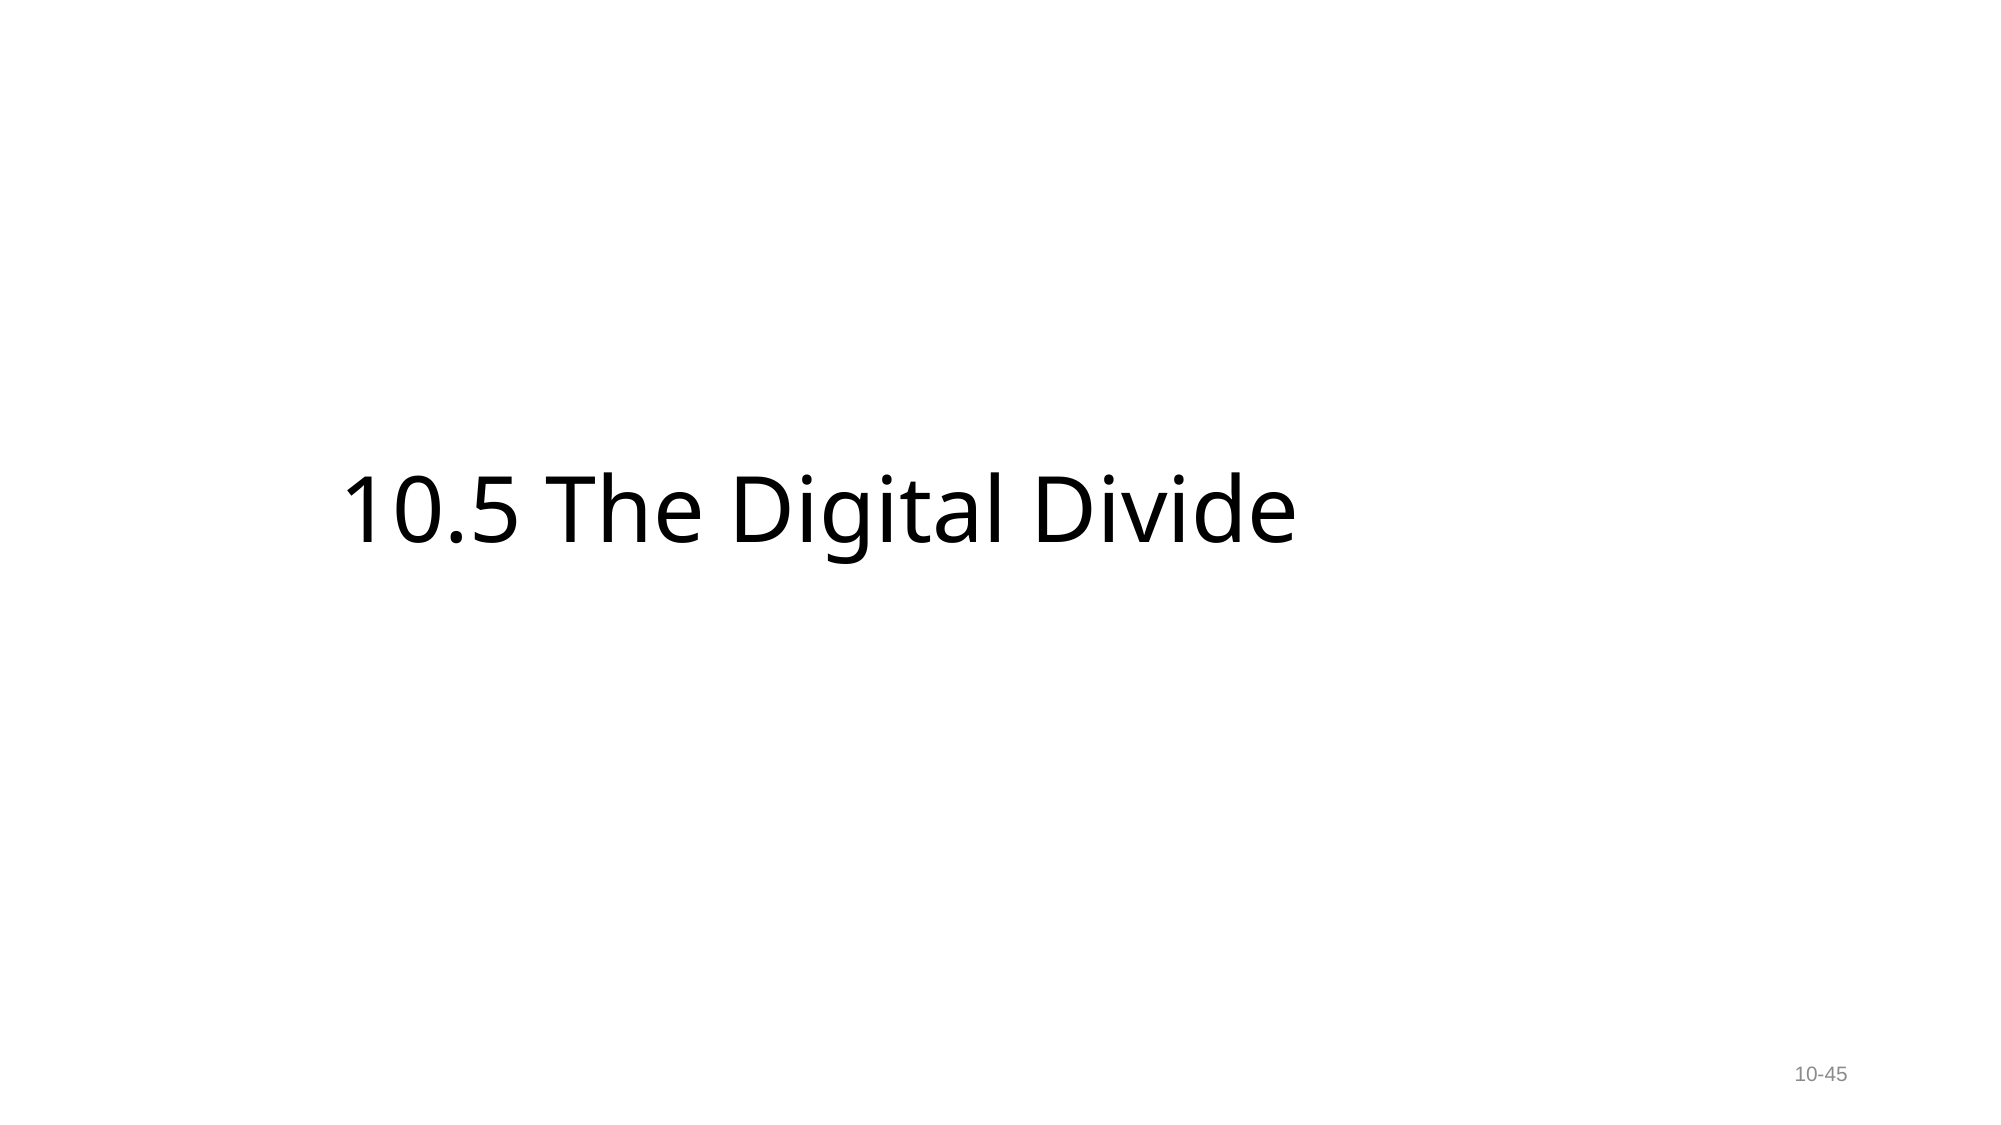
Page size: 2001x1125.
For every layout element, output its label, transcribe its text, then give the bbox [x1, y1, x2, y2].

title 10.5 The Digital Divide [324, 12, 1688, 1013]
slide_number 10-45 [1412, 1042, 1863, 1103]
